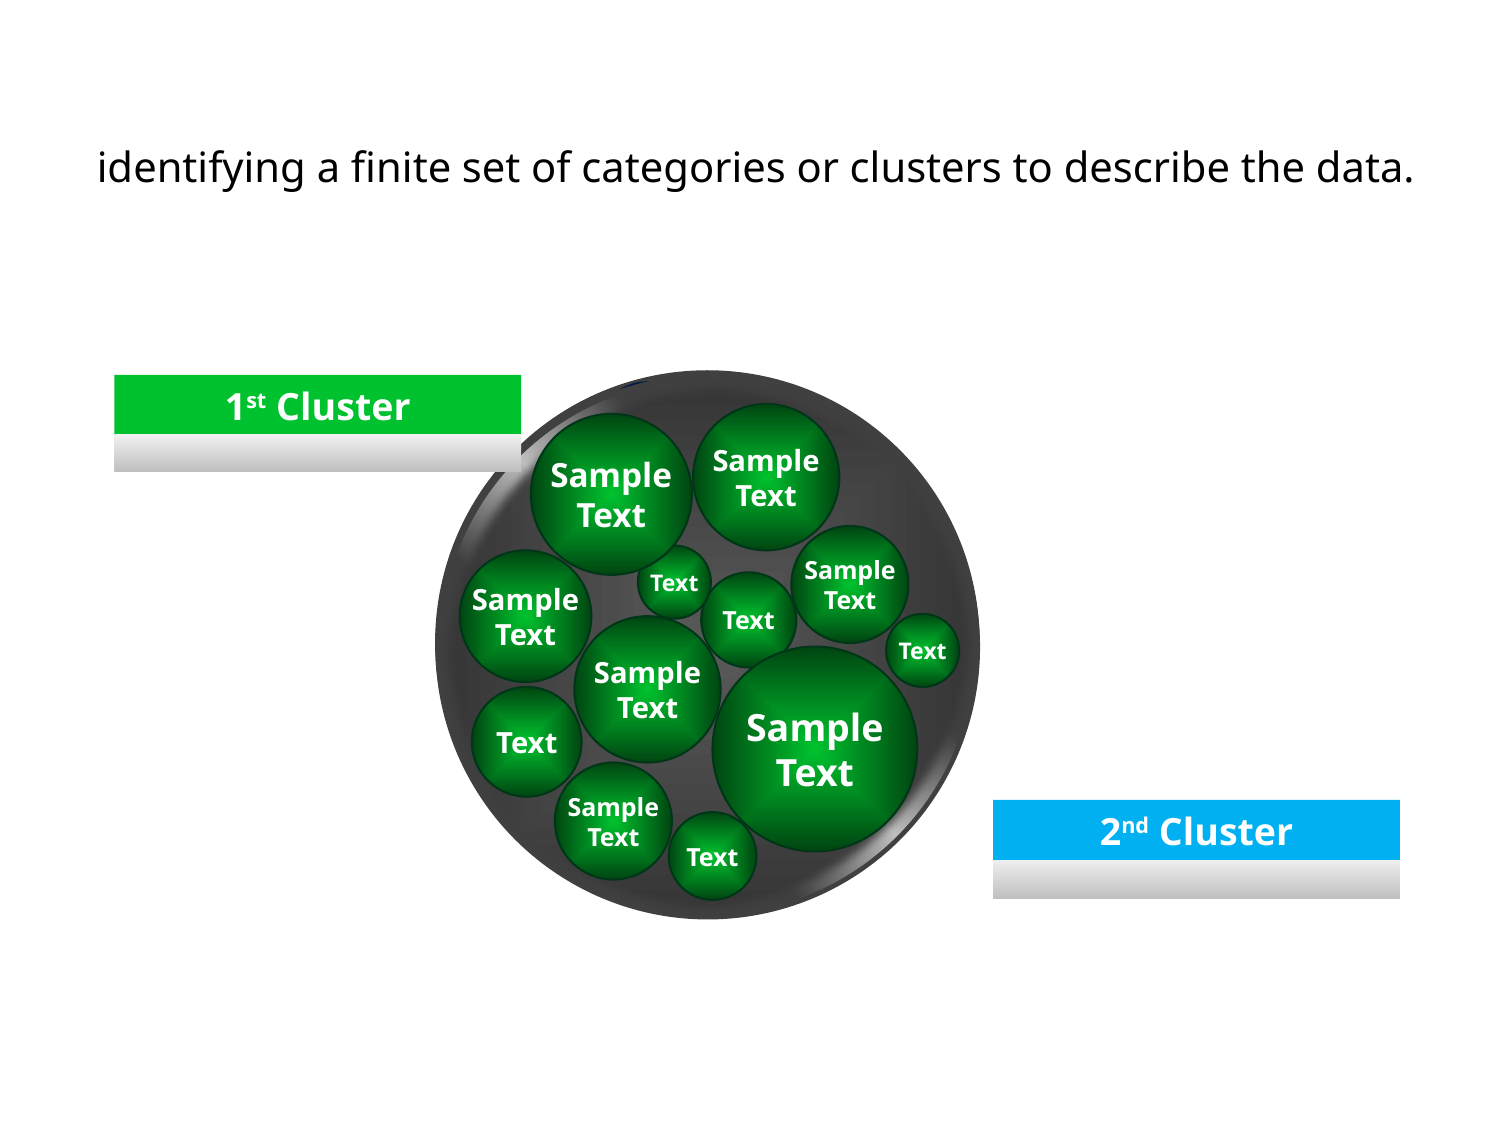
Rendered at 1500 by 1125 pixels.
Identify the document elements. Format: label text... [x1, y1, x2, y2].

text_box identifying a finite set of categories or clusters to describe the data. [62, 133, 1450, 199]
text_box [437, 372, 978, 376]
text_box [992, 799, 1401, 899]
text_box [114, 374, 522, 472]
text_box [437, 376, 978, 918]
